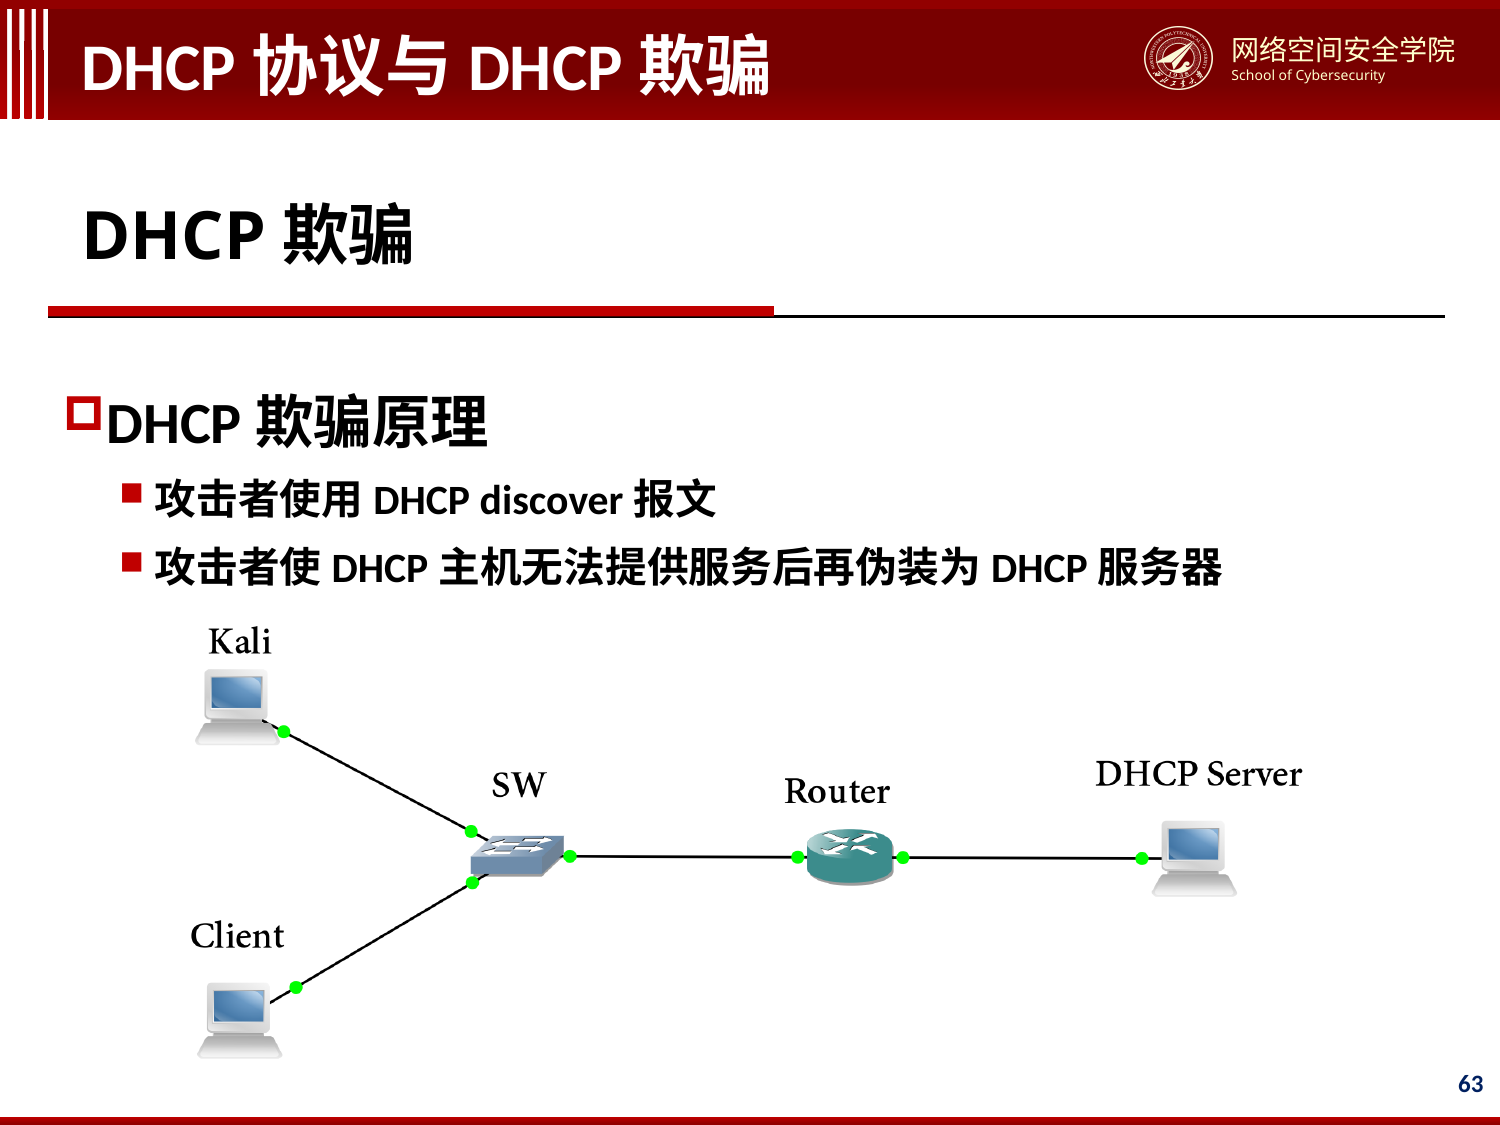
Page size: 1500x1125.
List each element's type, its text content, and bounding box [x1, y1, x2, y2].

picture [1144, 26, 1213, 90]
picture [167, 595, 1332, 1111]
list DHCP欺骗原理 攻击者使用DHCP discover报文 攻击者使DHCP主机无法提供服务后再伪装为DHCP服务器 [48, 363, 1446, 1077]
title DHCP协议与DHCP欺骗 [66, 7, 1082, 119]
subtitle DHCP欺骗 [66, 184, 1446, 297]
